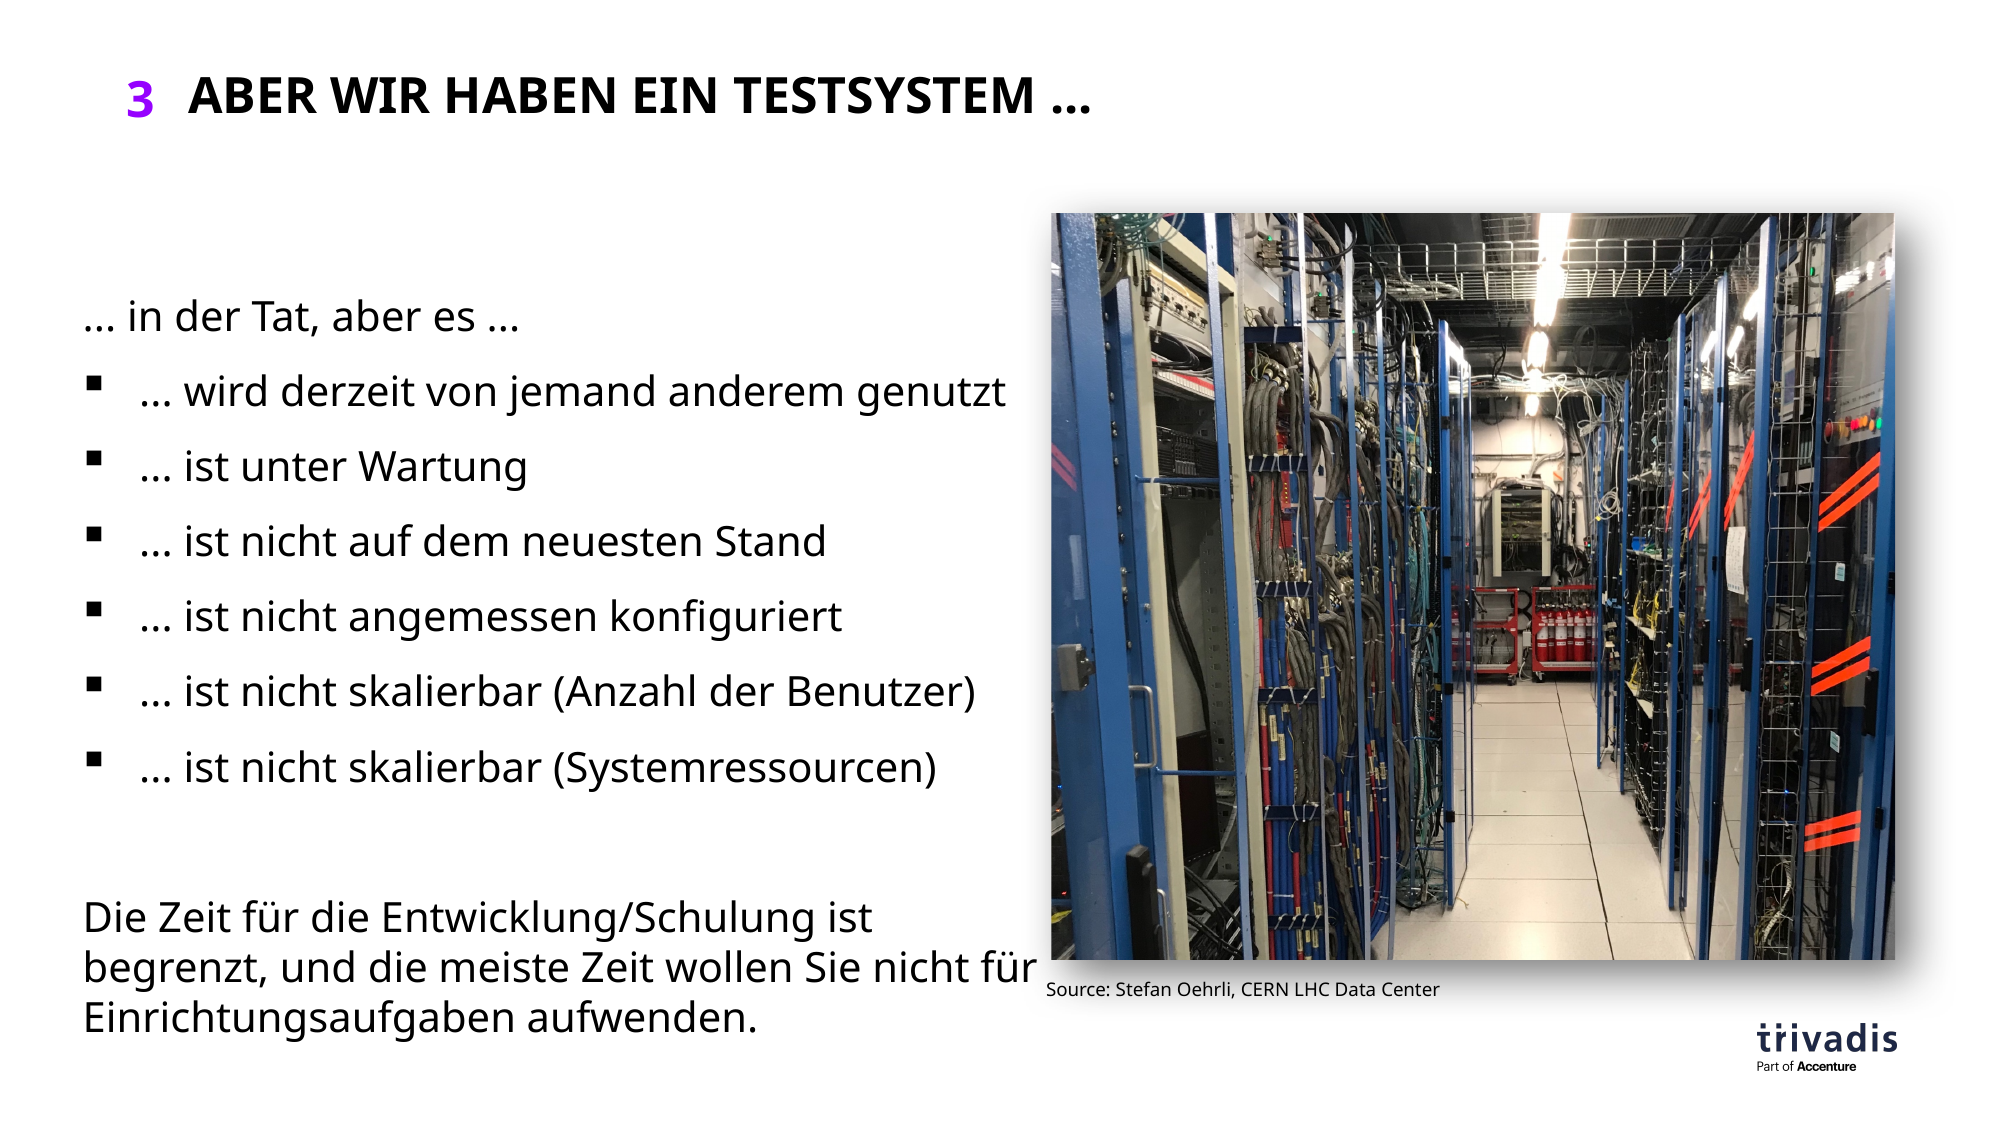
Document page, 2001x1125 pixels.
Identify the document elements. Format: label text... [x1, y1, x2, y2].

picture [1757, 1023, 1897, 1071]
text_box Source: Stefan Oehrli, CERN LHC Data Center [1046, 977, 1440, 1001]
title Aber wir haben ein Testsystem ... [170, 63, 1933, 136]
list ... in der Tat, aber es ... ... wird derzeit von jemand anderem genutzt ... ist unter Wartung ... ist nicht auf dem neuesten Stand ... ist nicht angemessen konfiguriert ... ist nicht skalierbar (Anzahl der Benutzer) ... ist nicht skalierbar (Systemressourcen) Die Zeit für die Entwicklung/Schulung ist begrenzt, und die meiste Zeit wollen Sie nicht für Einrichtungsaufgaben aufwenden. [65, 282, 1069, 1071]
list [1051, 213, 1896, 960]
